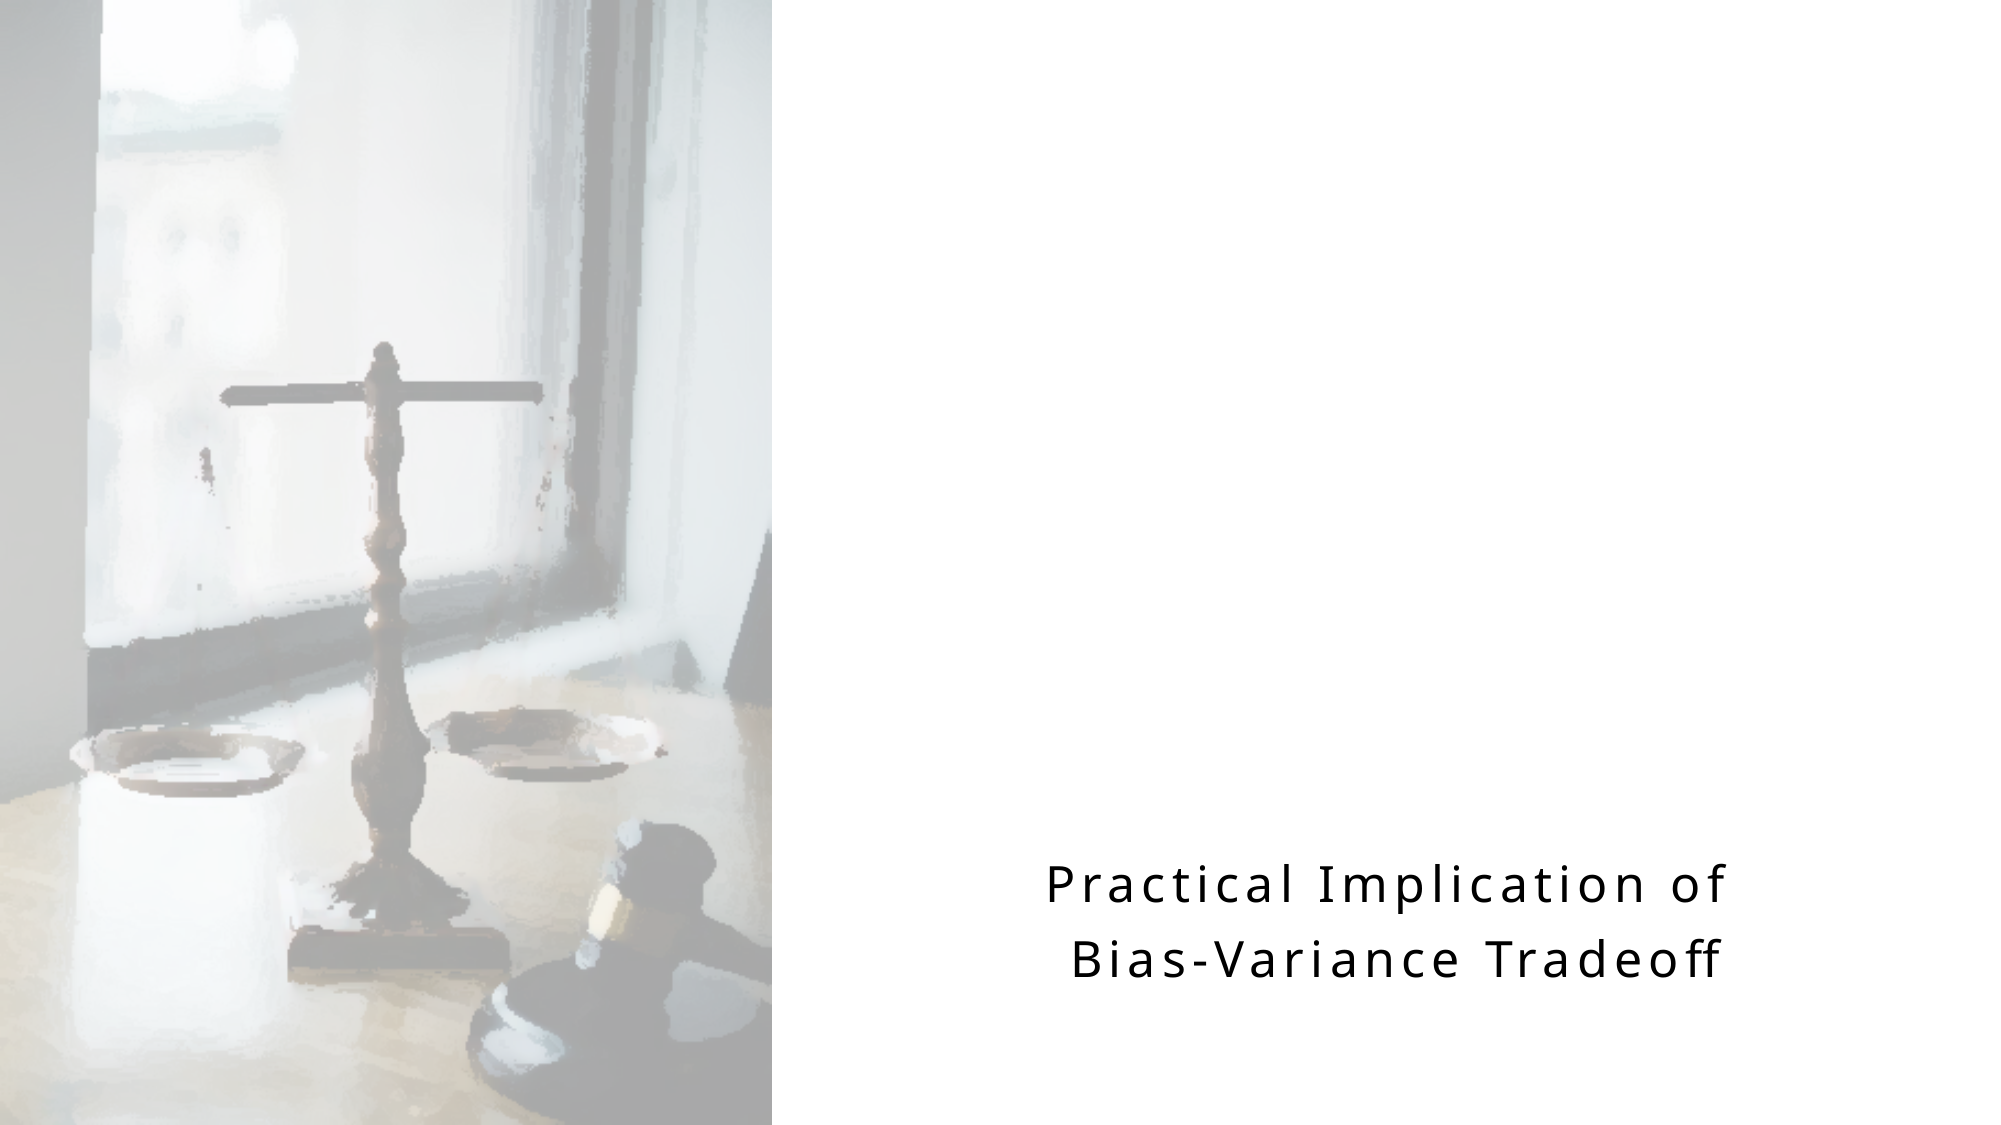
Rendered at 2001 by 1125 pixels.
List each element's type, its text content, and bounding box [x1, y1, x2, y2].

text_box Practical Implication of Bias-Variance Tradeoff [772, 851, 2000, 1078]
picture [0, 0, 772, 1125]
